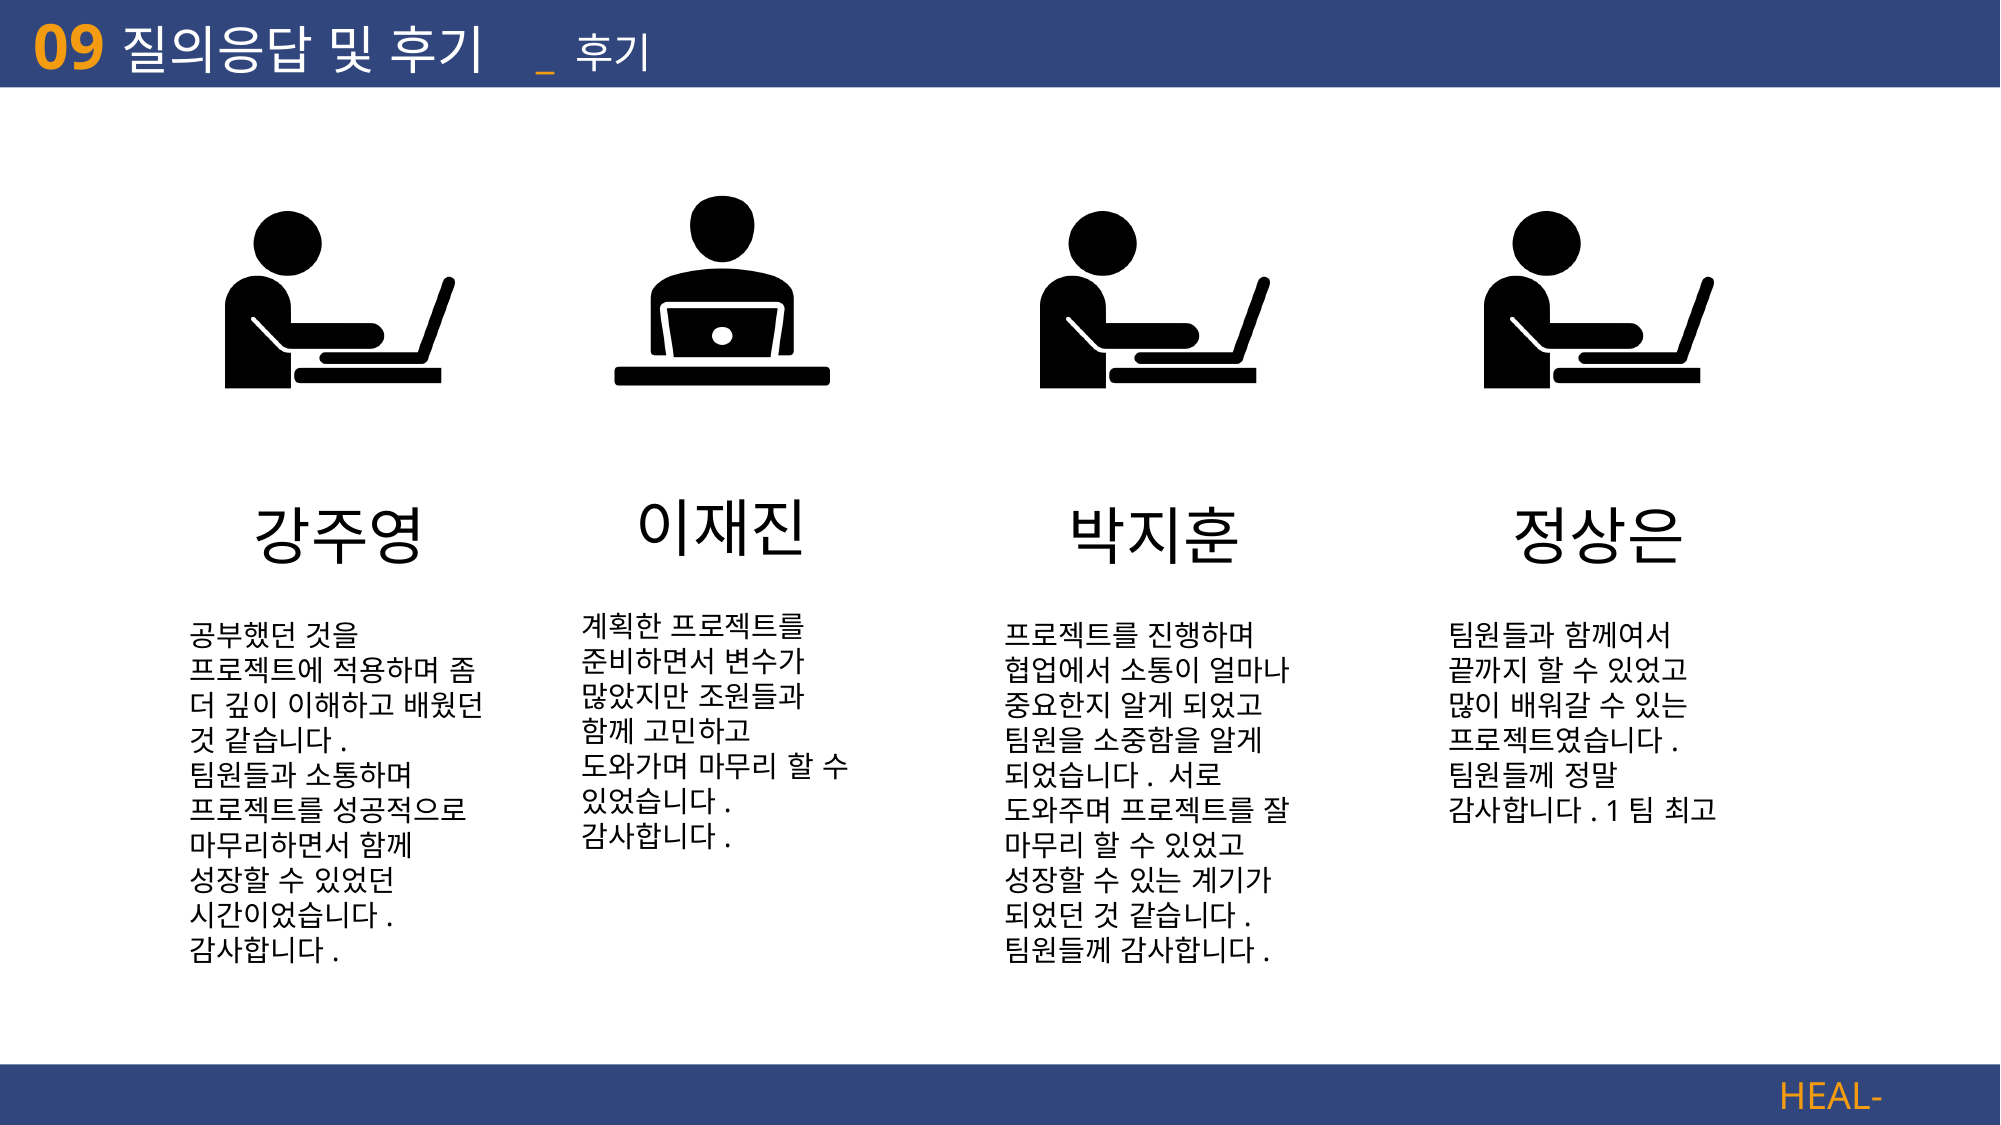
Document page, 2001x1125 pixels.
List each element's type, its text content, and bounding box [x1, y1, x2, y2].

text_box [989, 190, 1321, 1061]
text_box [175, 190, 506, 945]
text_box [1433, 190, 1764, 884]
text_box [18, 0, 568, 91]
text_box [567, 190, 877, 866]
text_box _ 후기 [568, 19, 692, 84]
text_box HEAL-LO [1763, 1064, 1932, 1125]
